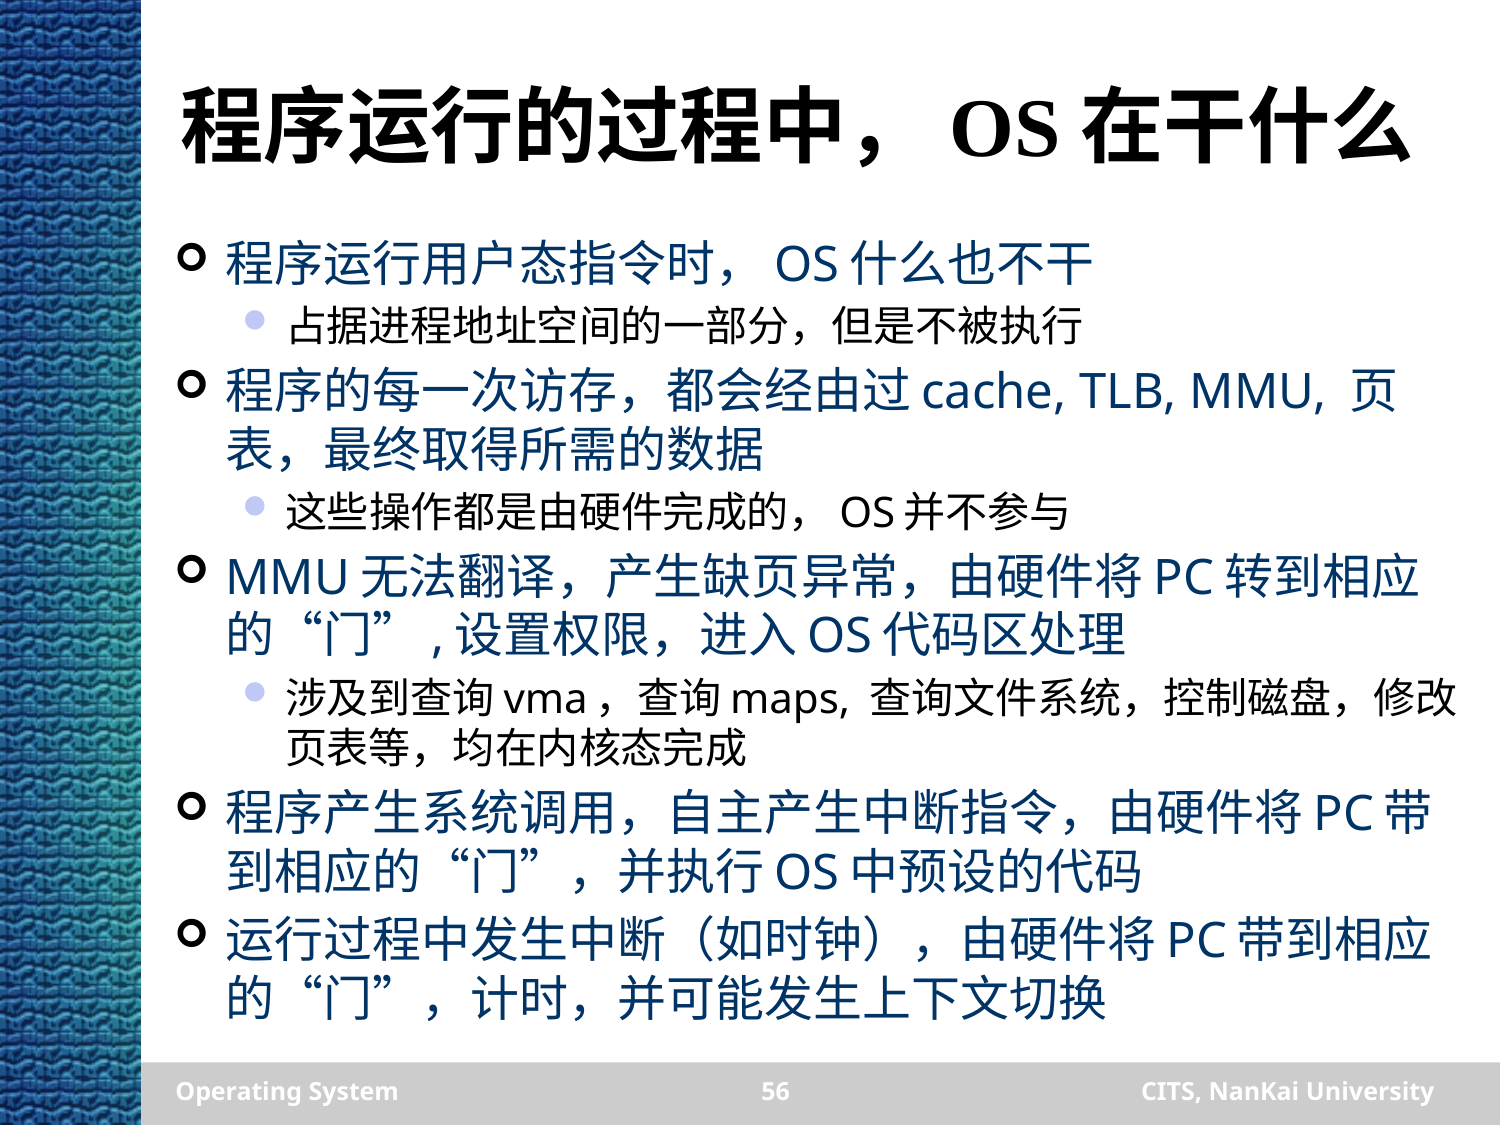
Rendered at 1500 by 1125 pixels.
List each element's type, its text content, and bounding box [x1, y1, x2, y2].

slide_number Operating System [160, 1067, 574, 1118]
picture [0, 0, 141, 1125]
footer CITS, NanKai University [974, 1067, 1451, 1118]
slide_number 56 [600, 1067, 951, 1118]
list 程序运行用户态指令时，OS什么也不干 占据进程地址空间的一部分，但是不被执行 程序的每一次访存，都会经由过cache, TLB, MMU, 页表，最终取得所需的数据 这些操作都是由硬件完成的，OS并不参与 MMU无法翻译，产生缺页异常，由硬件将PC转到相应的“门”,设置权限，进入OS代码区处理 涉及到查询vma，查询maps, 查询文件系统，控制磁盘，修改页表等，均在内核态完成 程序产生系统调用，自主产生中断指令，由硬件将PC带到相应的“门”，并执行OS中预设的代码 运行过程中发生中断（如时钟），由硬件将PC带到相应的“门”，计时，并可能发生上下文切换 [159, 224, 1483, 1047]
title 程序运行的过程中，OS在干什么 [159, 50, 1436, 197]
